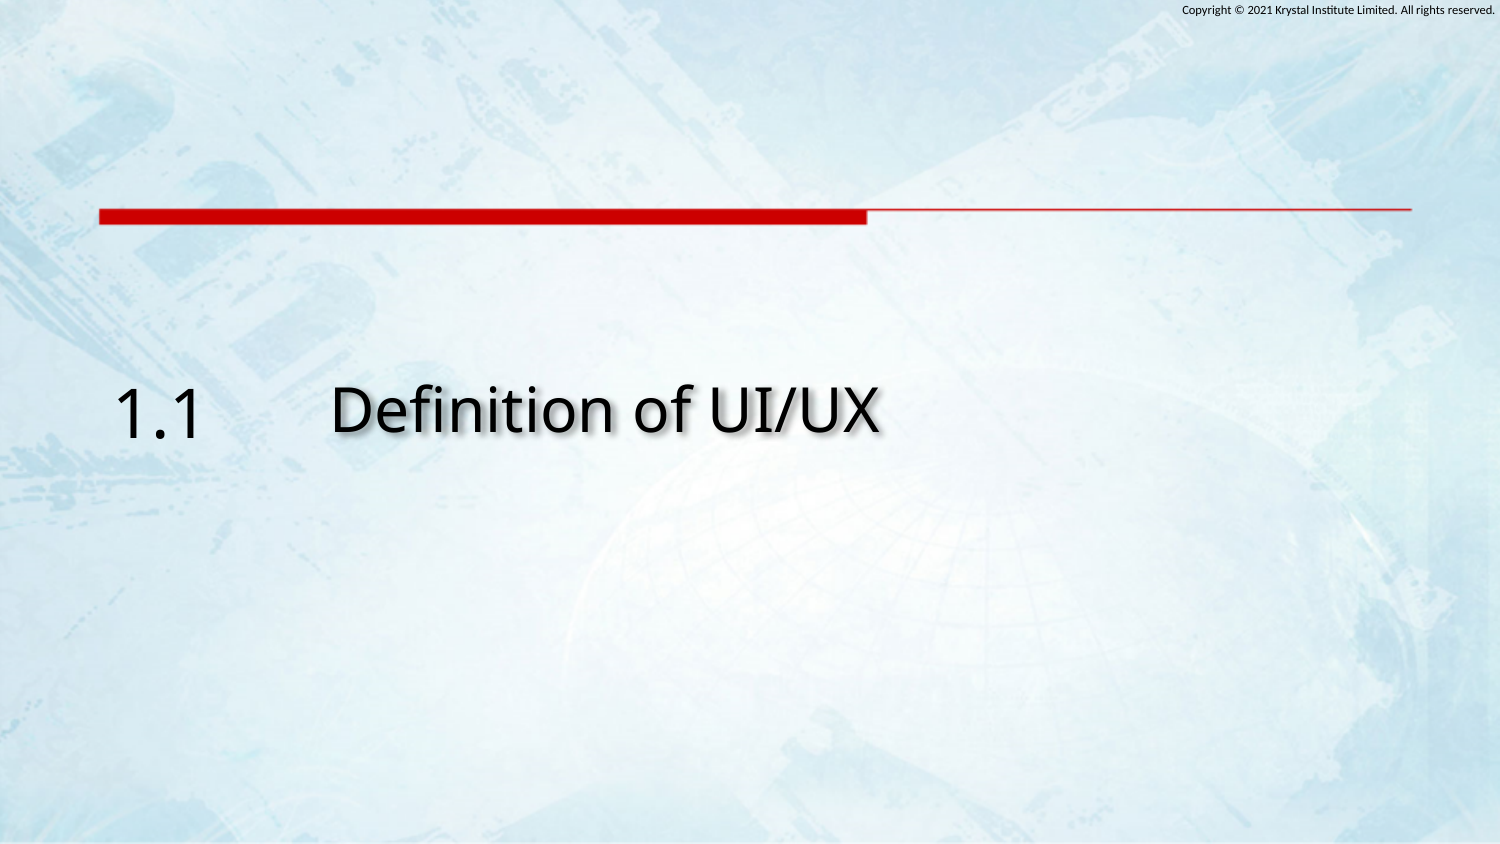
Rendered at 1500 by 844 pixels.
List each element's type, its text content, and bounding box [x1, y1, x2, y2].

picture [0, 0, 1500, 844]
title Definition of UI/UX [315, 371, 1183, 529]
list 1.1 [97, 371, 315, 529]
